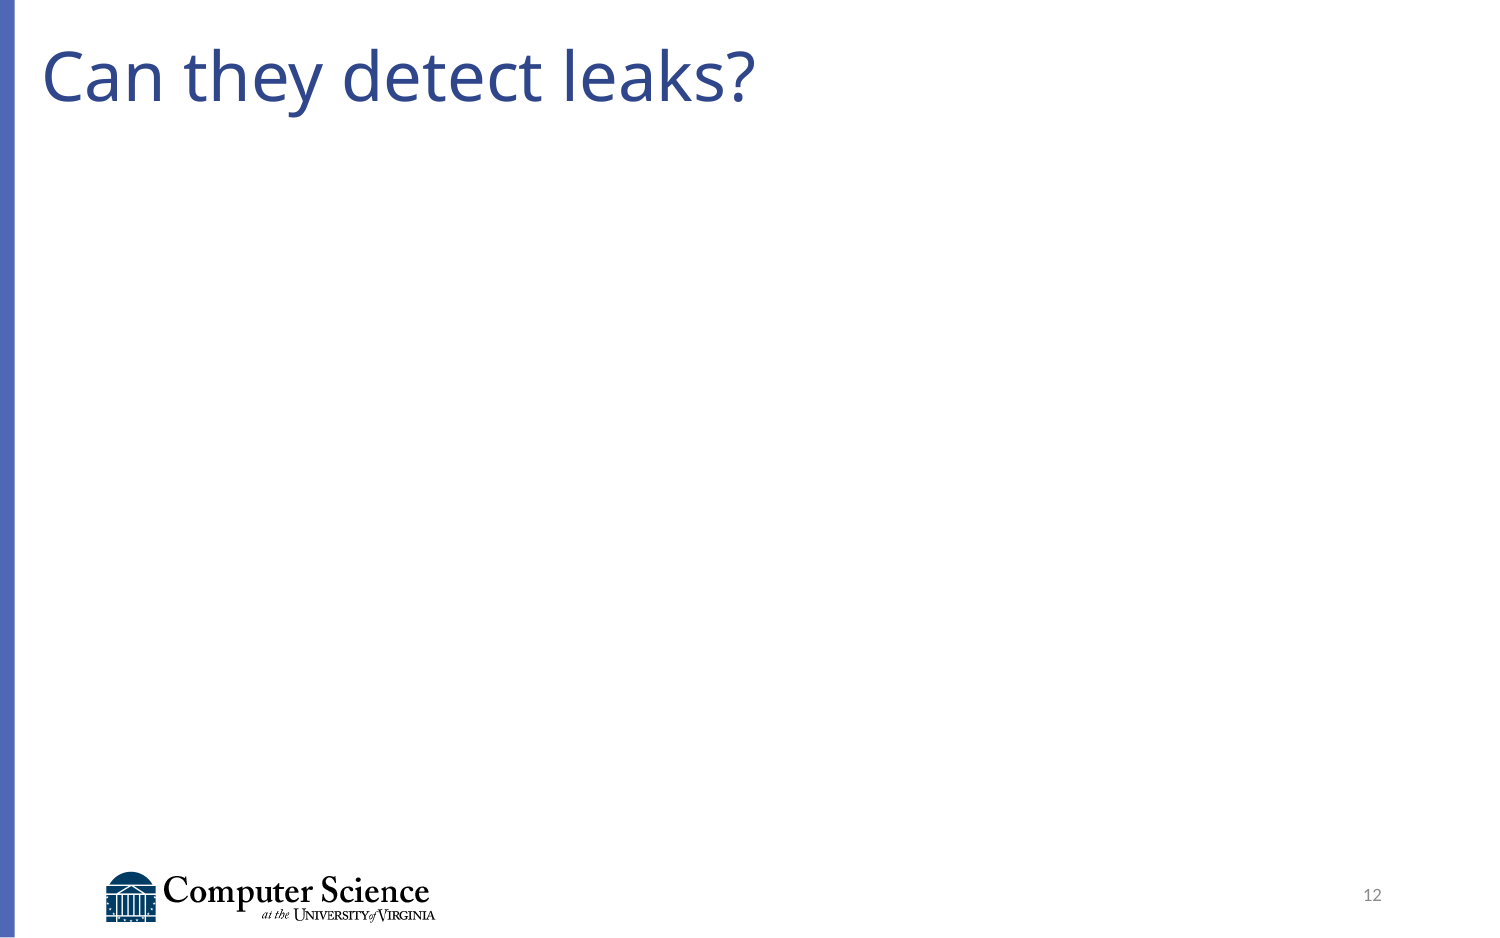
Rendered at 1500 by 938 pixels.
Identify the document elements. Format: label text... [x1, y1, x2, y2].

title Can they detect leaks? [26, 14, 1483, 145]
picture [103, 870, 441, 923]
slide_number 12 [1059, 868, 1397, 919]
